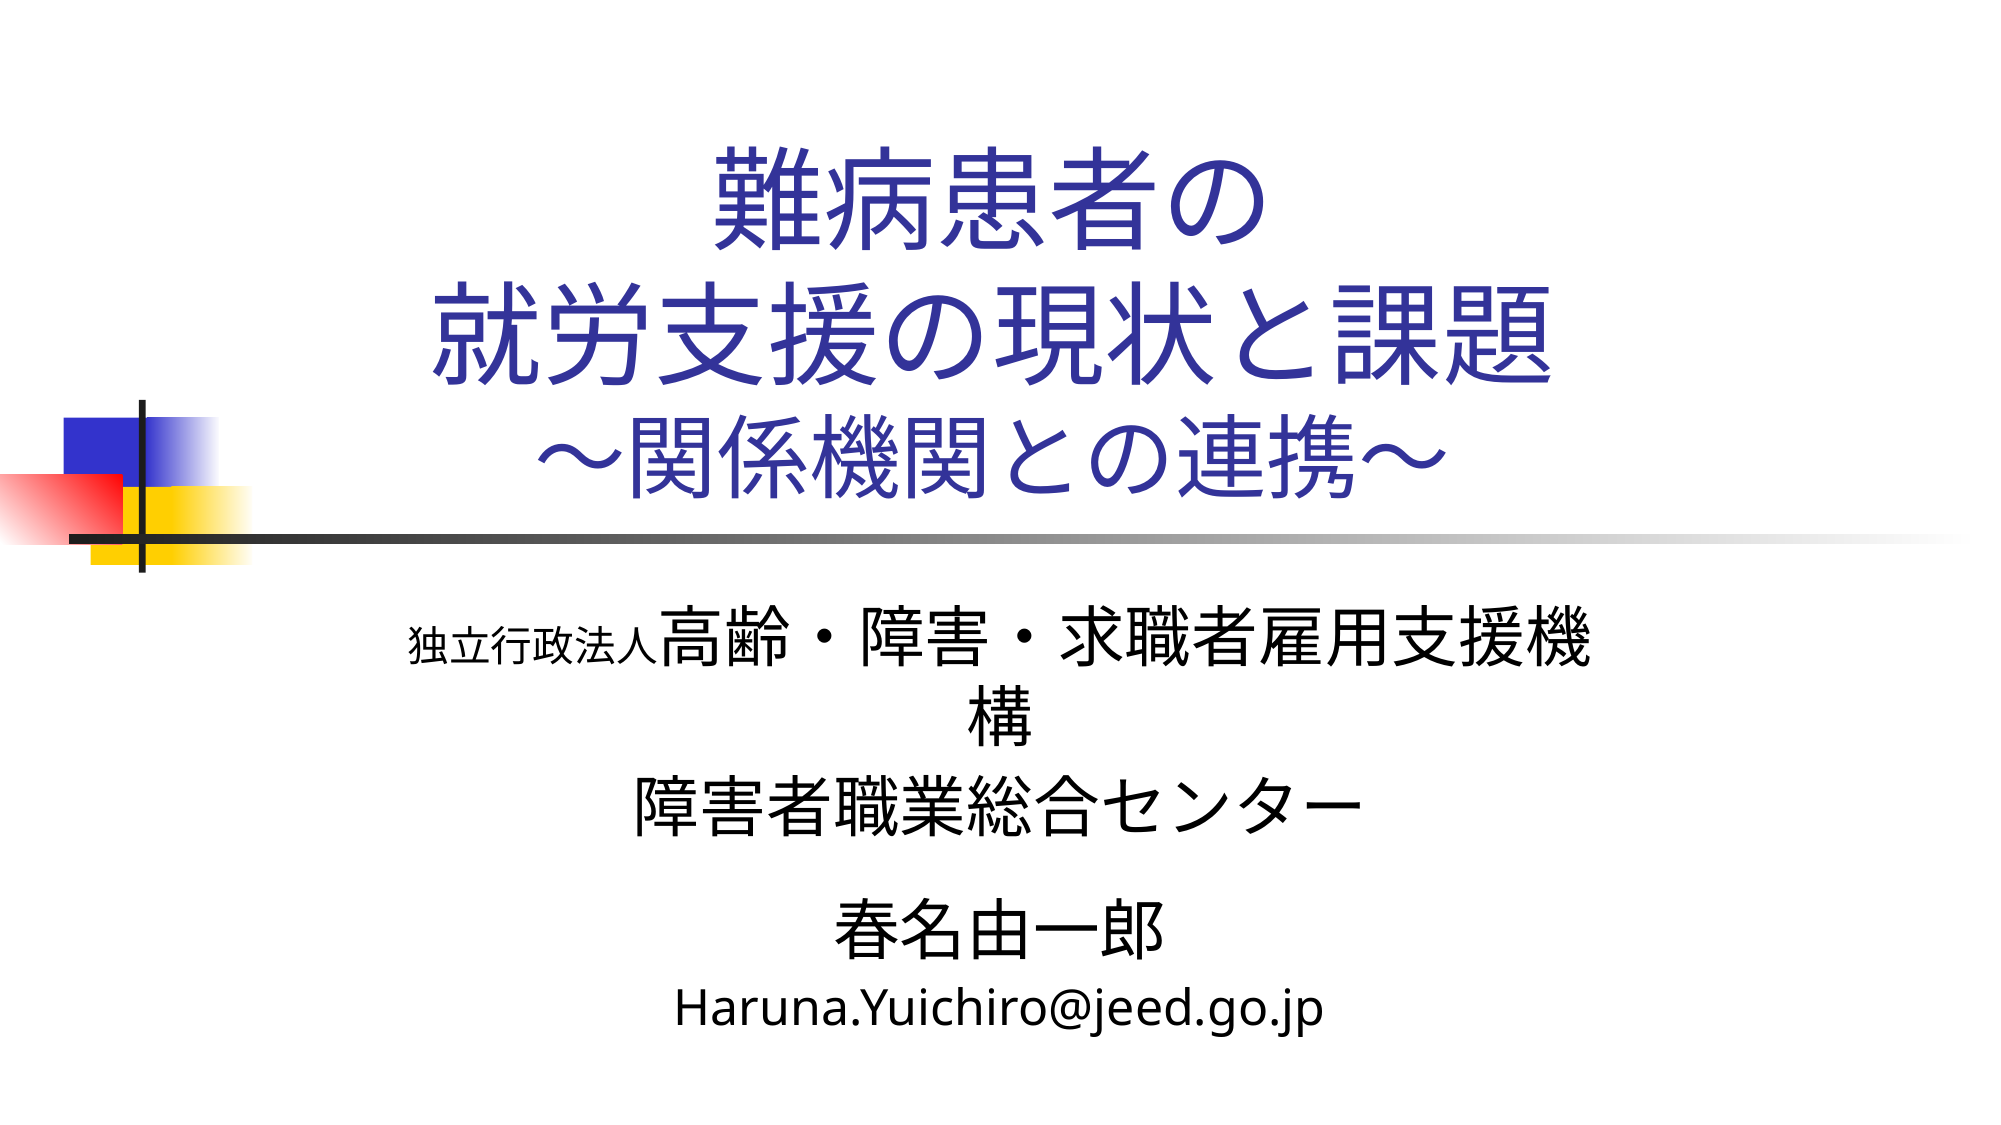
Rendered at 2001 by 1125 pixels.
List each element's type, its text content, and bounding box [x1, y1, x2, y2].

subtitle 独立行政法人高齢・障害・求職者雇用支援機構 障害者職業総合センター 春名由一郎 Haruna.Yuichiro@jeed.go.jp [360, 587, 1640, 1022]
title 難病患者の 就労支援の現状と課題 ～関係機関との連携～ [276, 243, 1709, 517]
